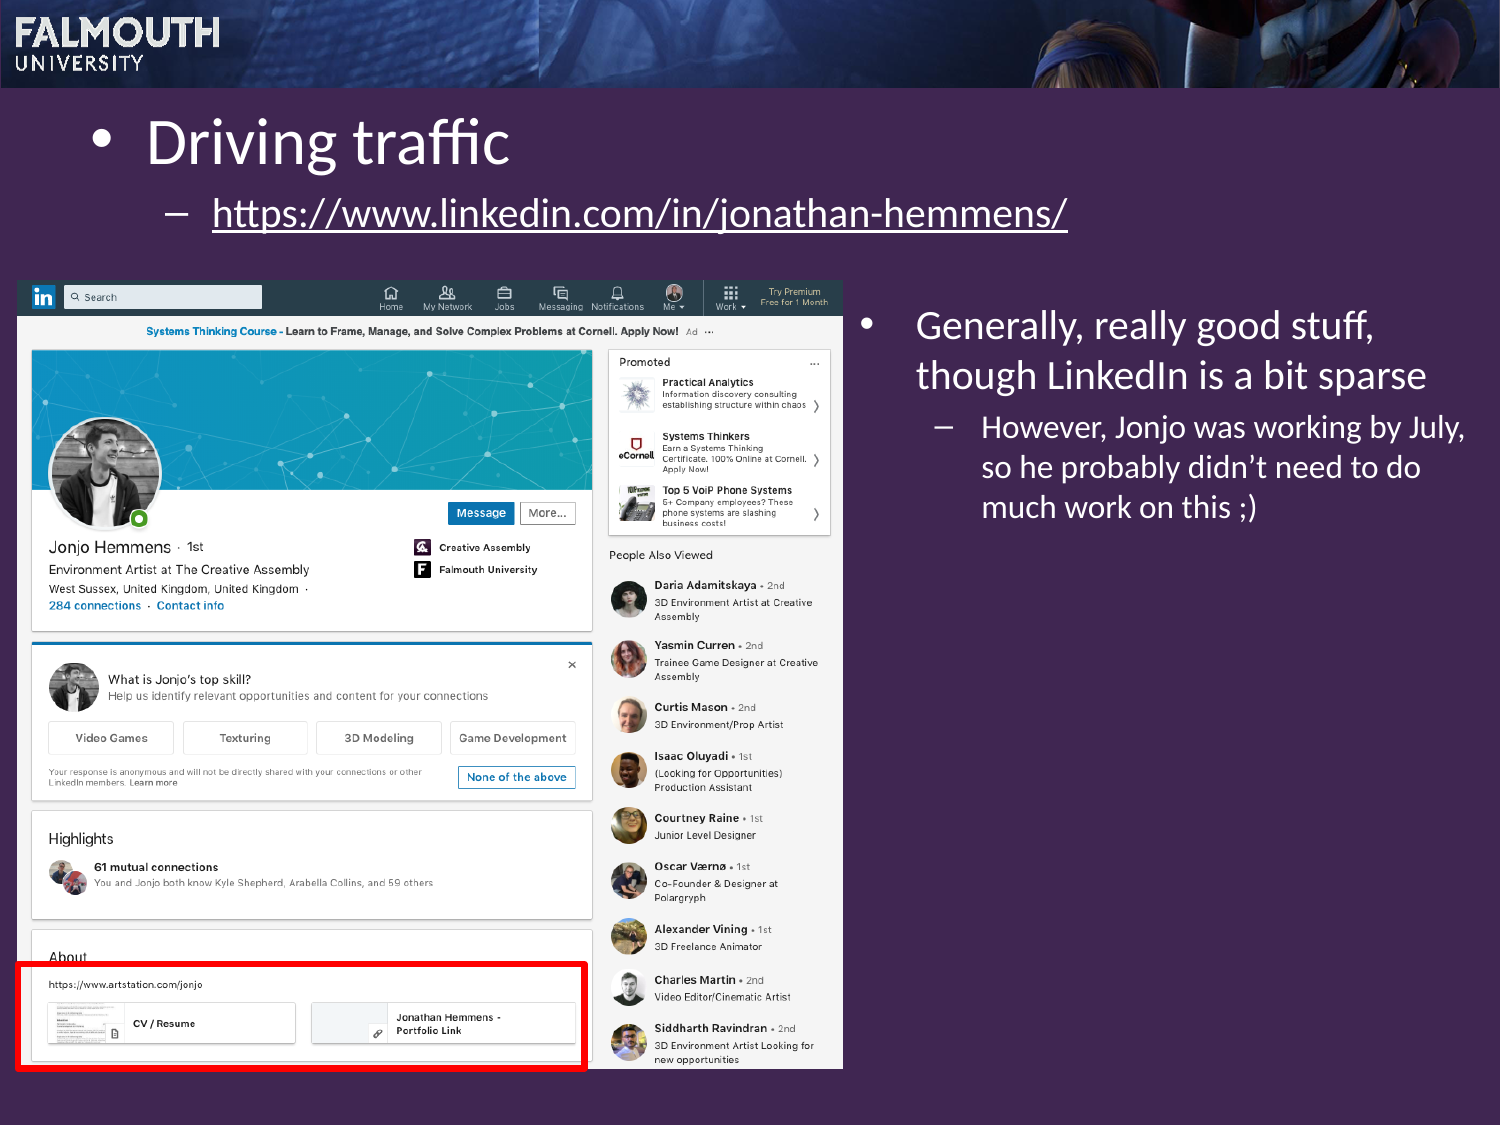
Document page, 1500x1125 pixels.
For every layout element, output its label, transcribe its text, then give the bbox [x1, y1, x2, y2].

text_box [17, 280, 844, 1069]
picture [0, 0, 1500, 90]
list Driving traffic https://www.linkedin.com/in/jonathan-hemmens/ [75, 90, 1425, 290]
text_box Generally, really good stuff, though LinkedIn is a bit sparse However, Jonjo was working by July, so he probably didn’t need to do much work on this ;) [844, 290, 1483, 1125]
